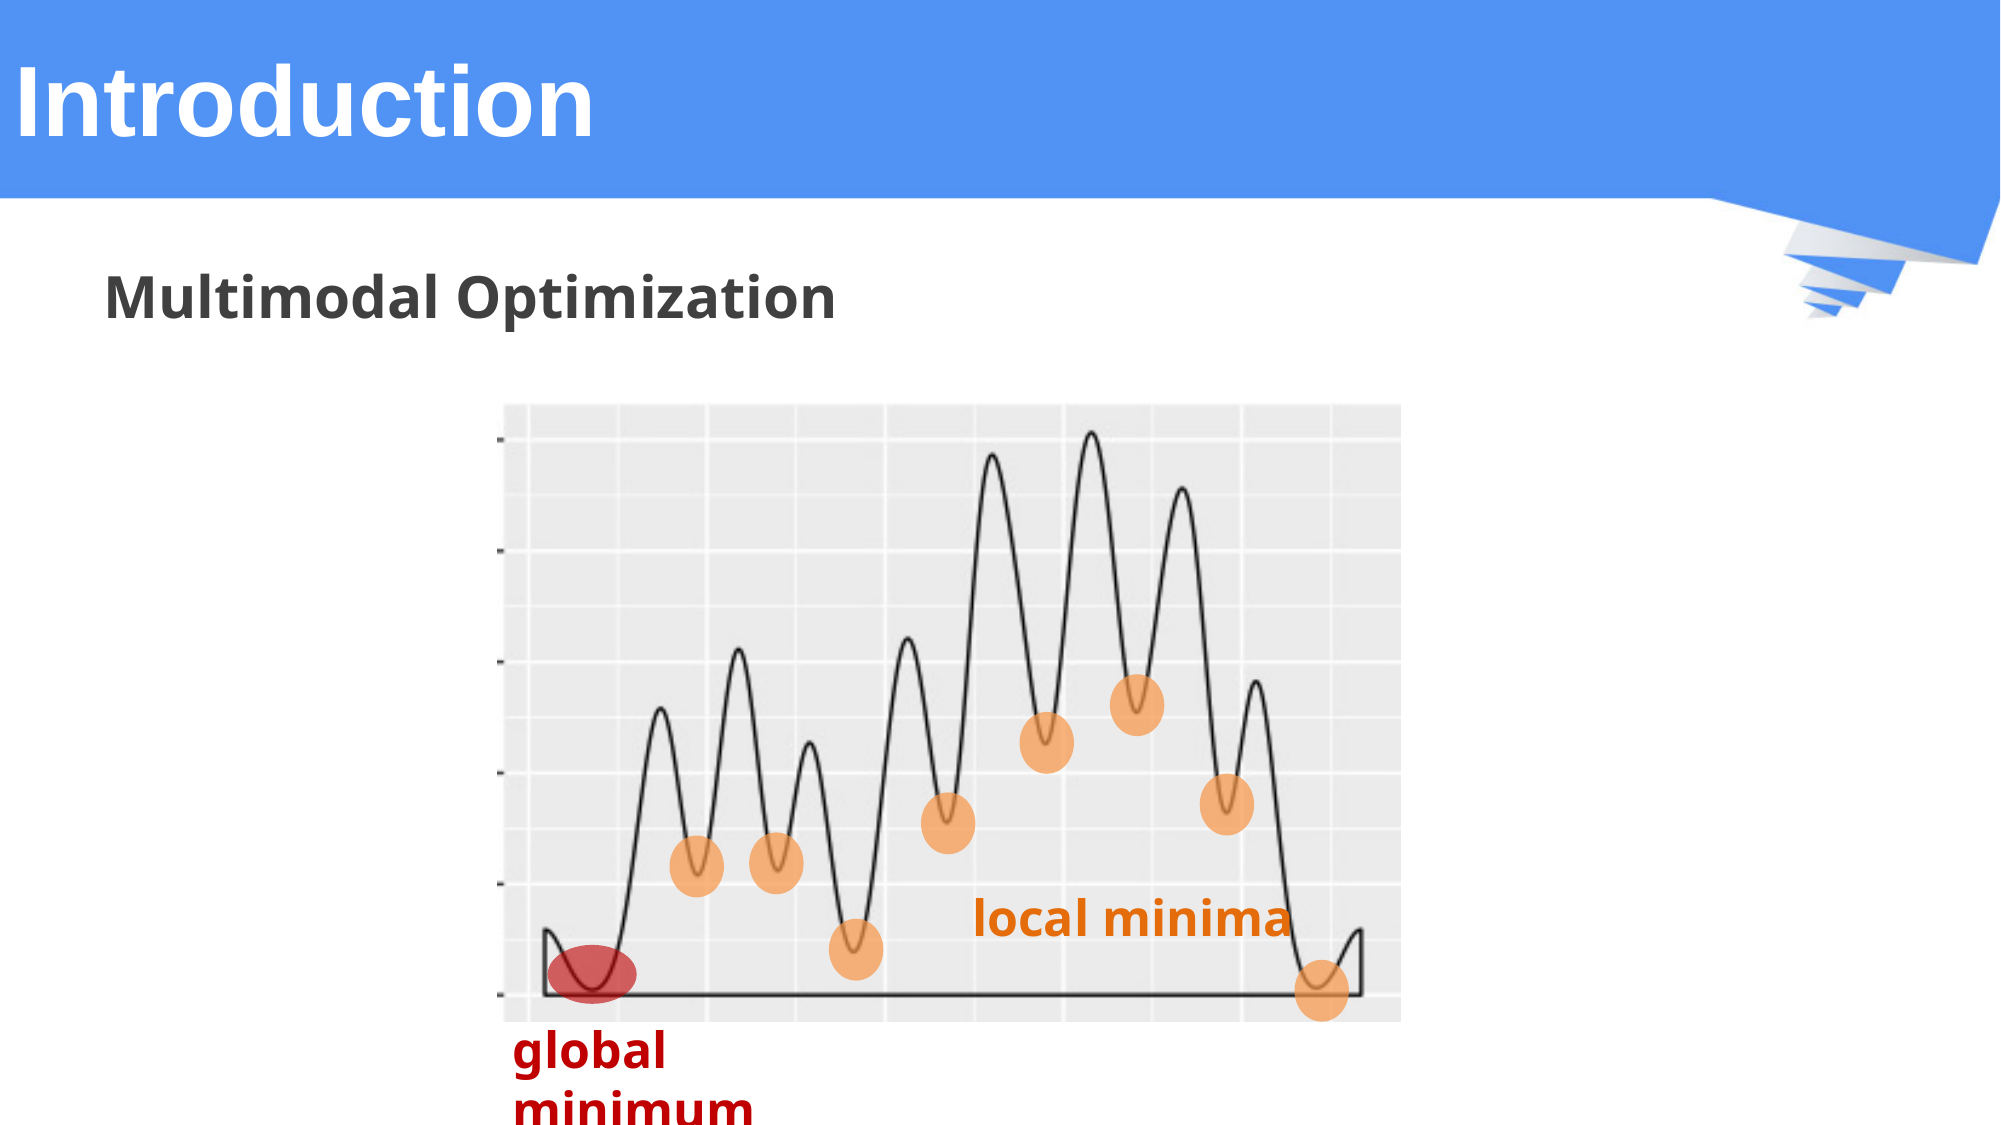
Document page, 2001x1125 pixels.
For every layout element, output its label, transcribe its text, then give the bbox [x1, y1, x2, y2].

list Multimodal Optimization [88, 245, 1948, 346]
text_box global minimum [497, 1029, 934, 1125]
picture [0, 0, 2001, 1125]
title Introduction [0, 0, 2000, 194]
